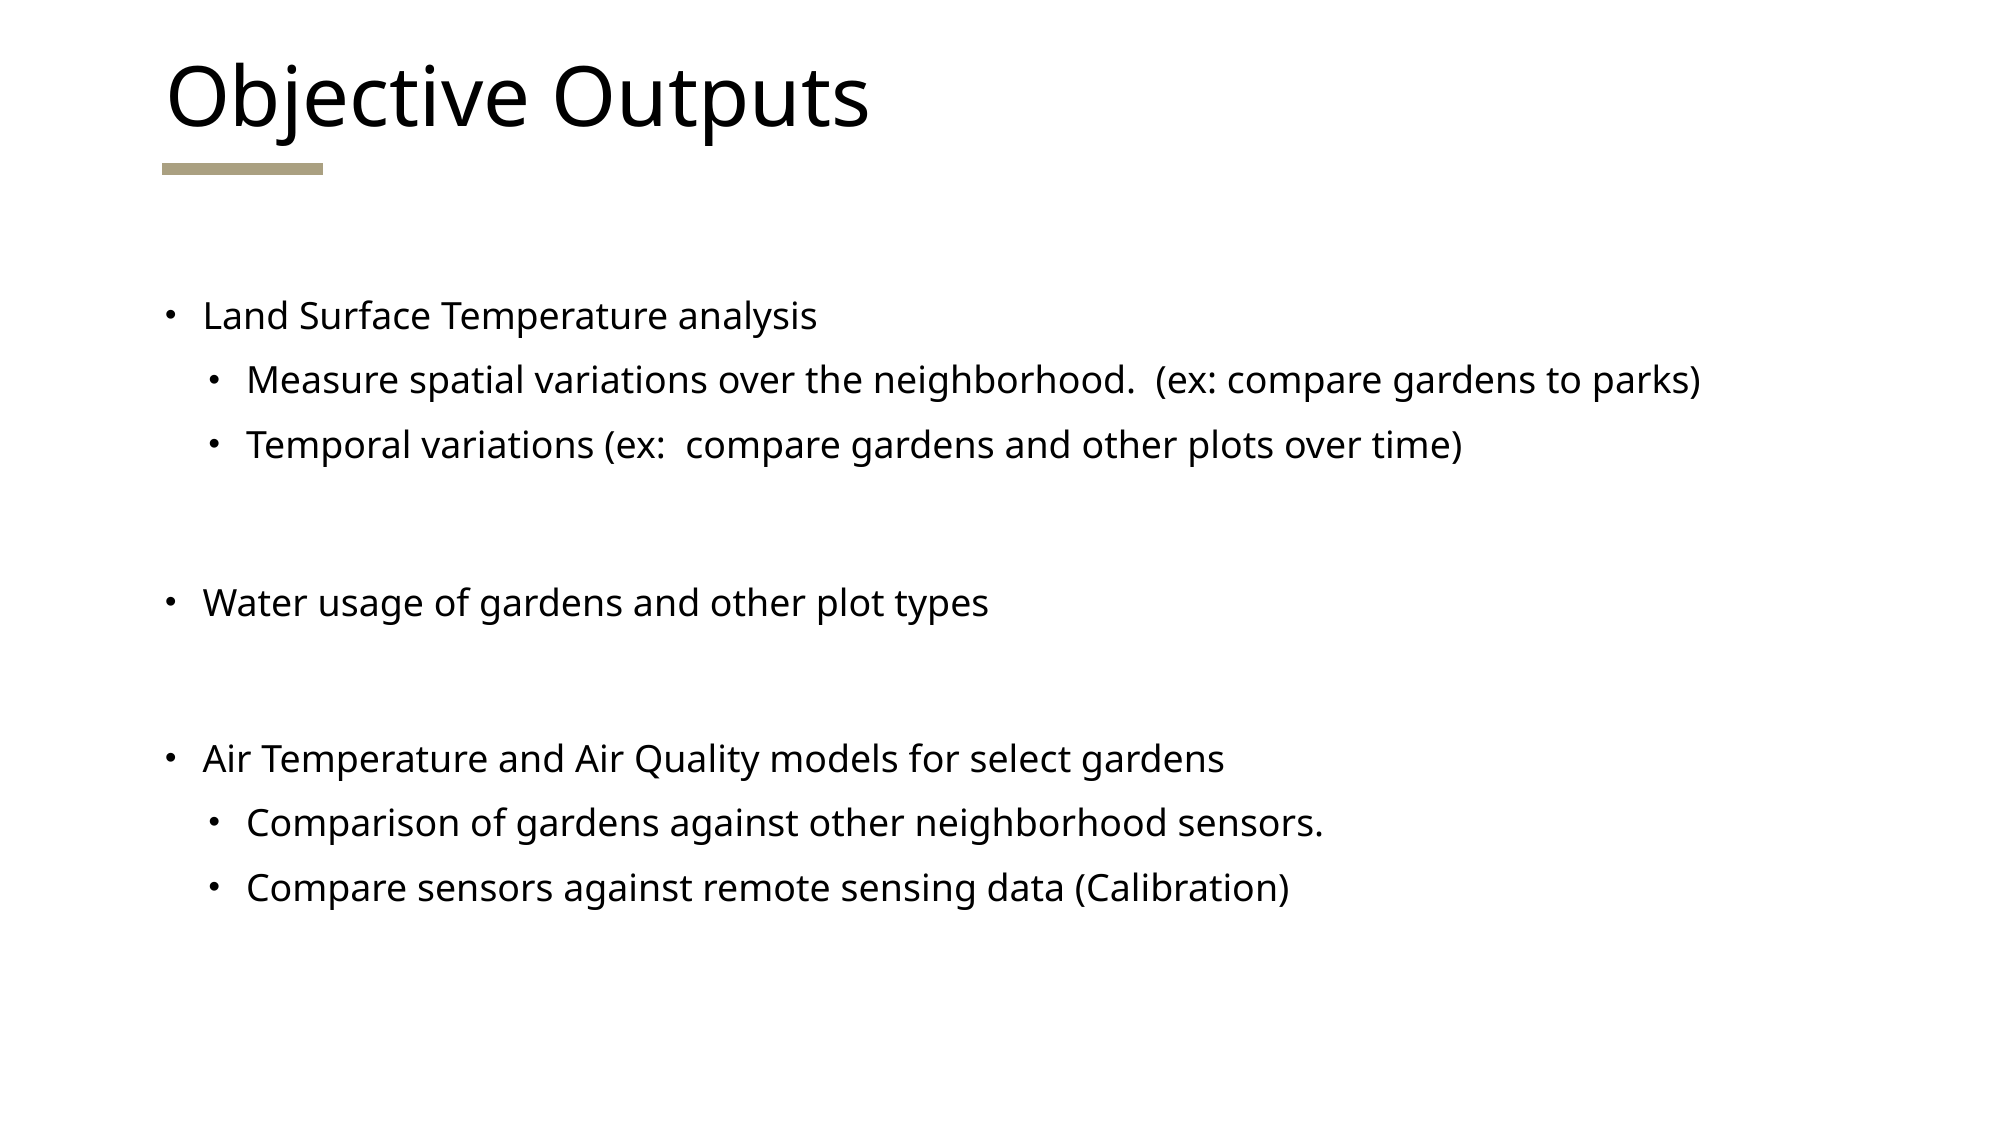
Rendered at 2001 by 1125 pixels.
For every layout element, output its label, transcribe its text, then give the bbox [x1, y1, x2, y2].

list Land Surface Temperature analysis Measure spatial variations over the neighborhood. (ex: compare gardens to parks) Temporal variations (ex: compare gardens and other plots over time) Water usage of gardens and other plot types Air Temperature and Air Quality models for select gardens Comparison of gardens against other neighborhood sensors. Compare sensors against remote sensing data (Calibration) [150, 275, 1850, 975]
title Objective Outputs [150, 35, 1850, 231]
